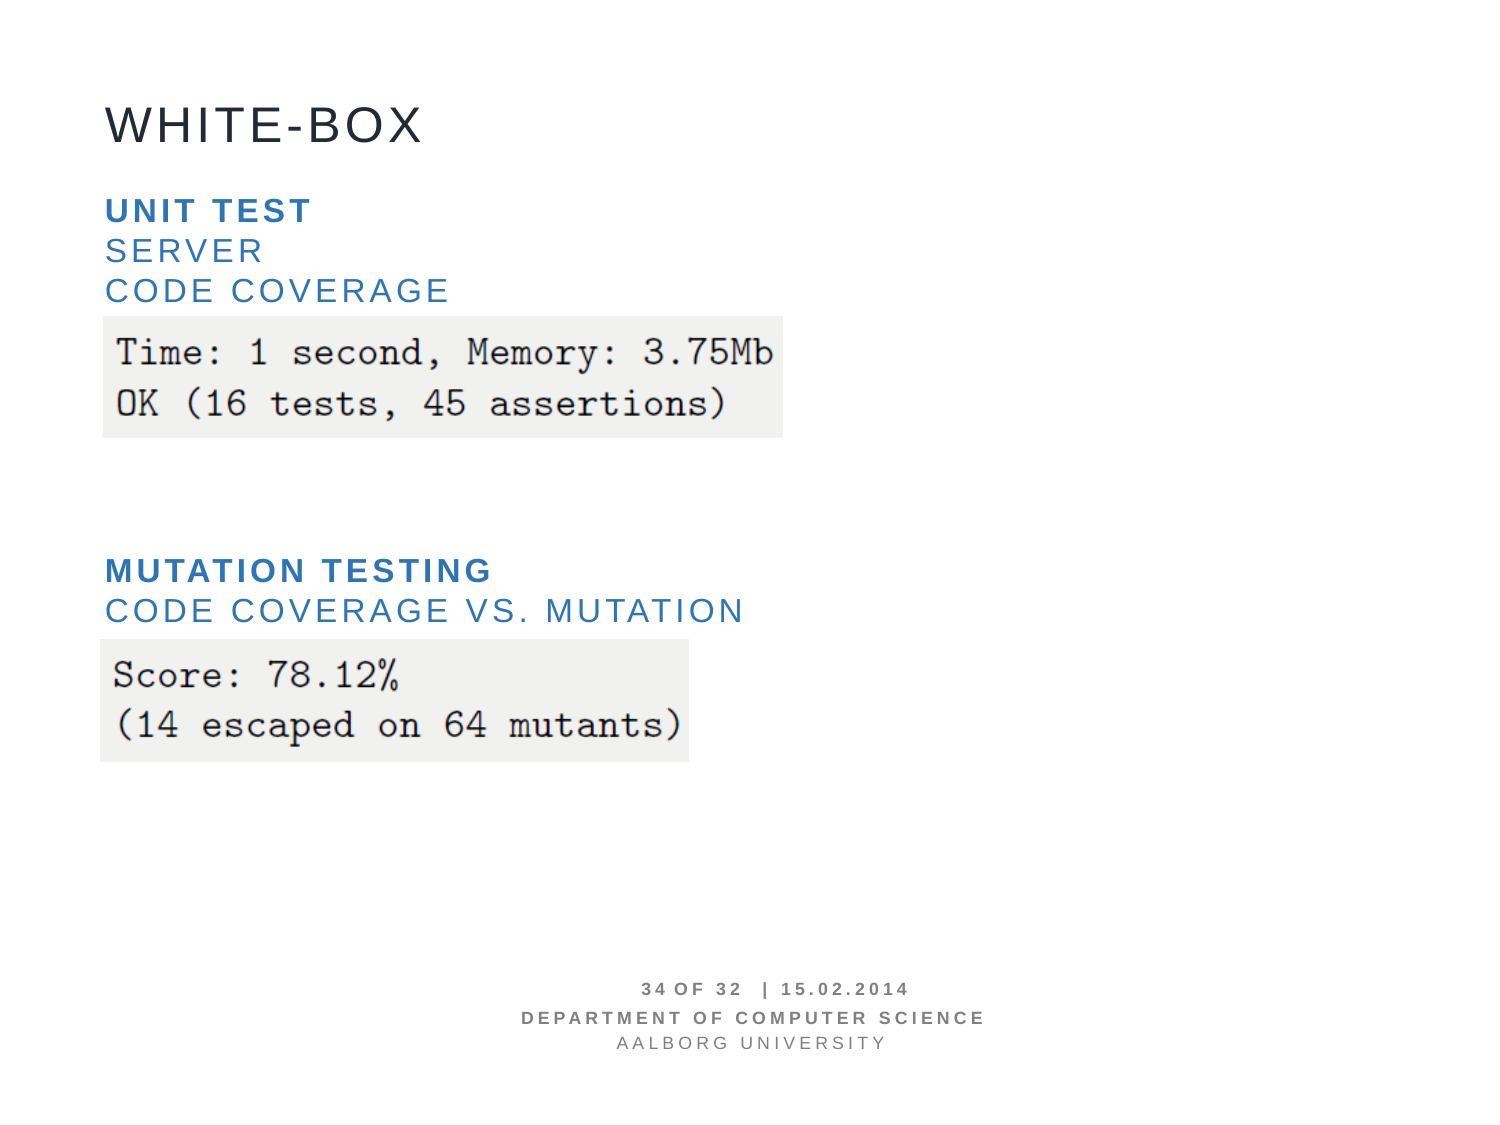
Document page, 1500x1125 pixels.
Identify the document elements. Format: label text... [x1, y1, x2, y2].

text_box Department of computer science AALBORG UNIVERSITy [449, 1006, 1055, 1056]
picture [102, 316, 783, 438]
picture [100, 639, 689, 762]
text_box White-Box [102, 92, 1125, 153]
text_box 34 OF 32 | 15.02.2014 [416, 976, 1130, 1000]
text_box Unit Test Server Code Coverage Mutation Testing Code Coverage vs. Mutation [102, 189, 1106, 858]
